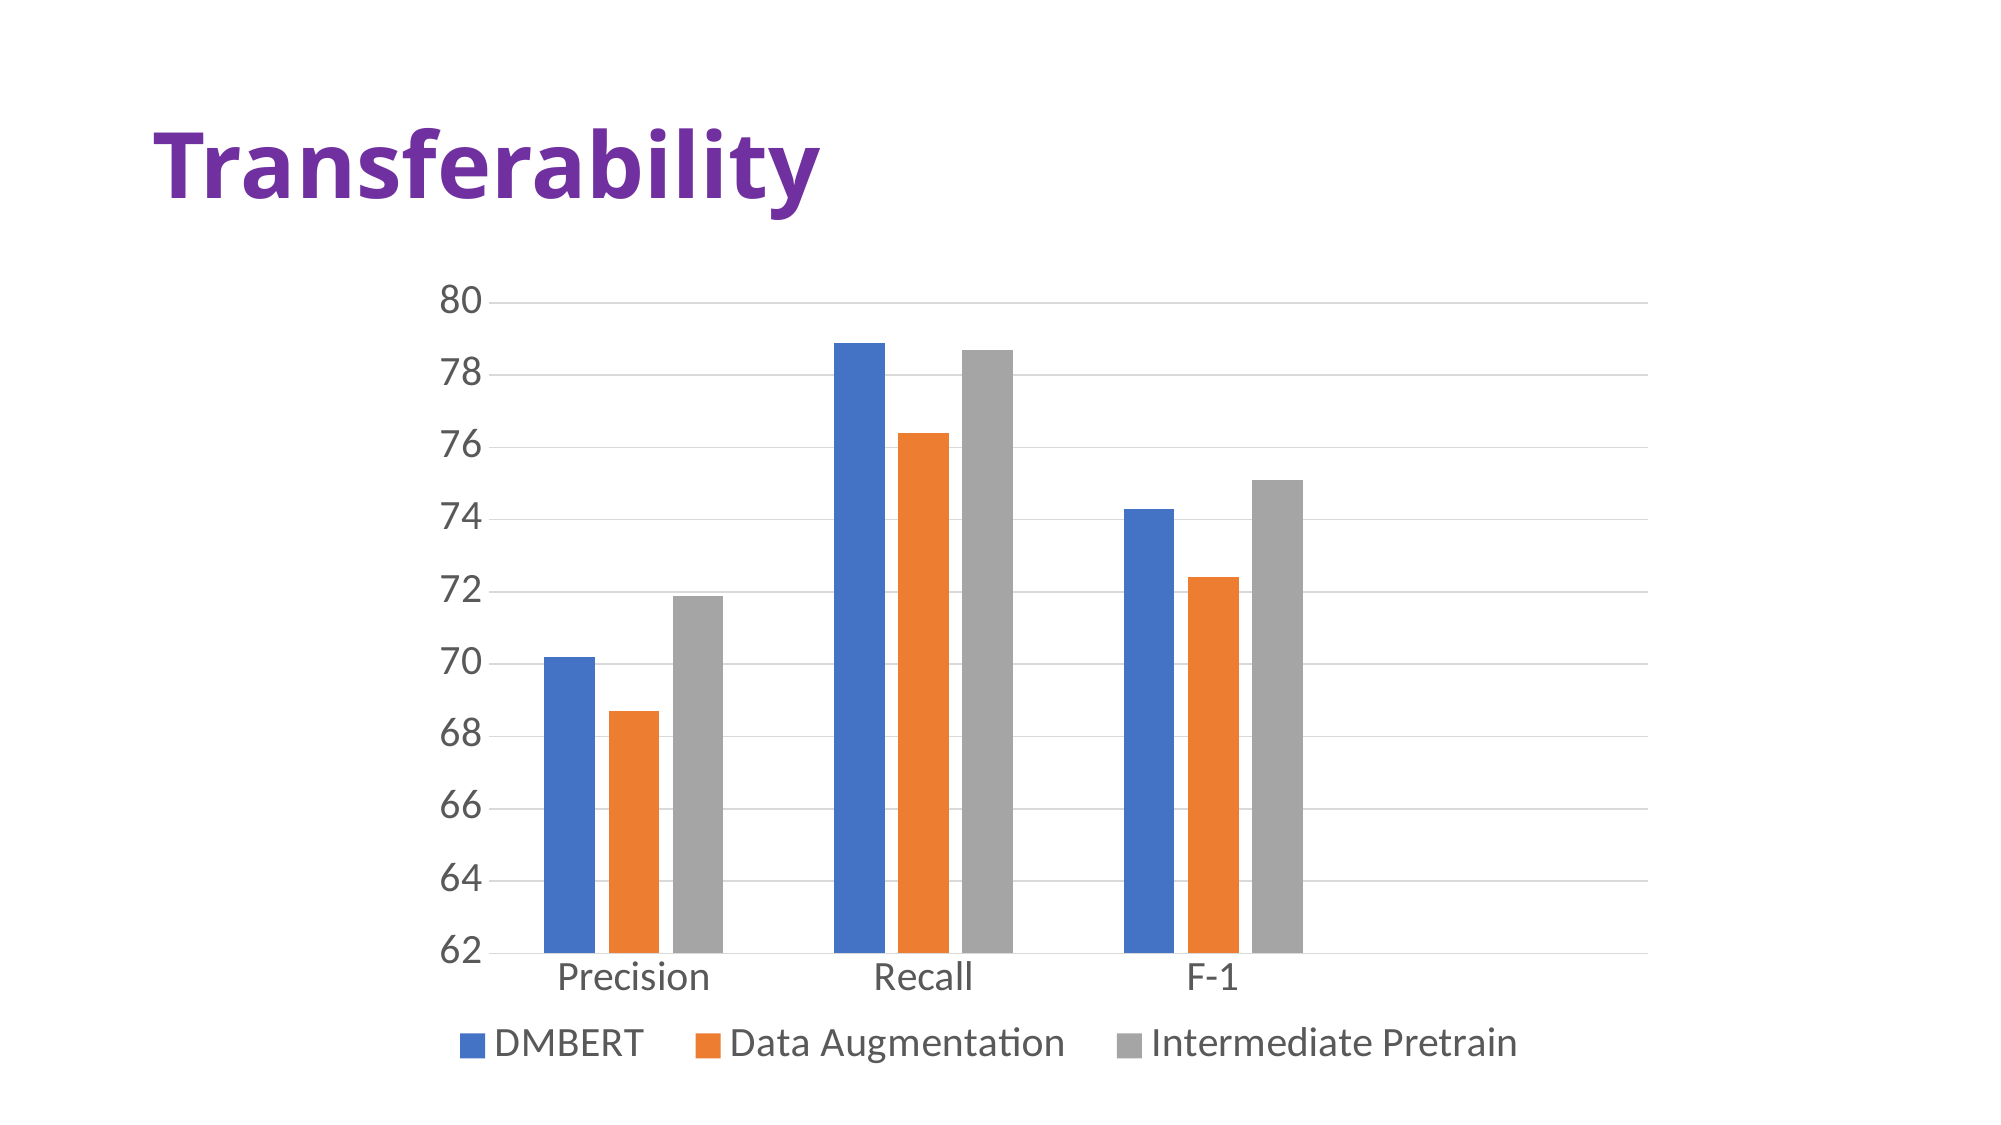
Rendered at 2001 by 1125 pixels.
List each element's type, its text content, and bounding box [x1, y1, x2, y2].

title Transferability [137, 59, 1863, 278]
chart [414, 265, 1674, 1088]
